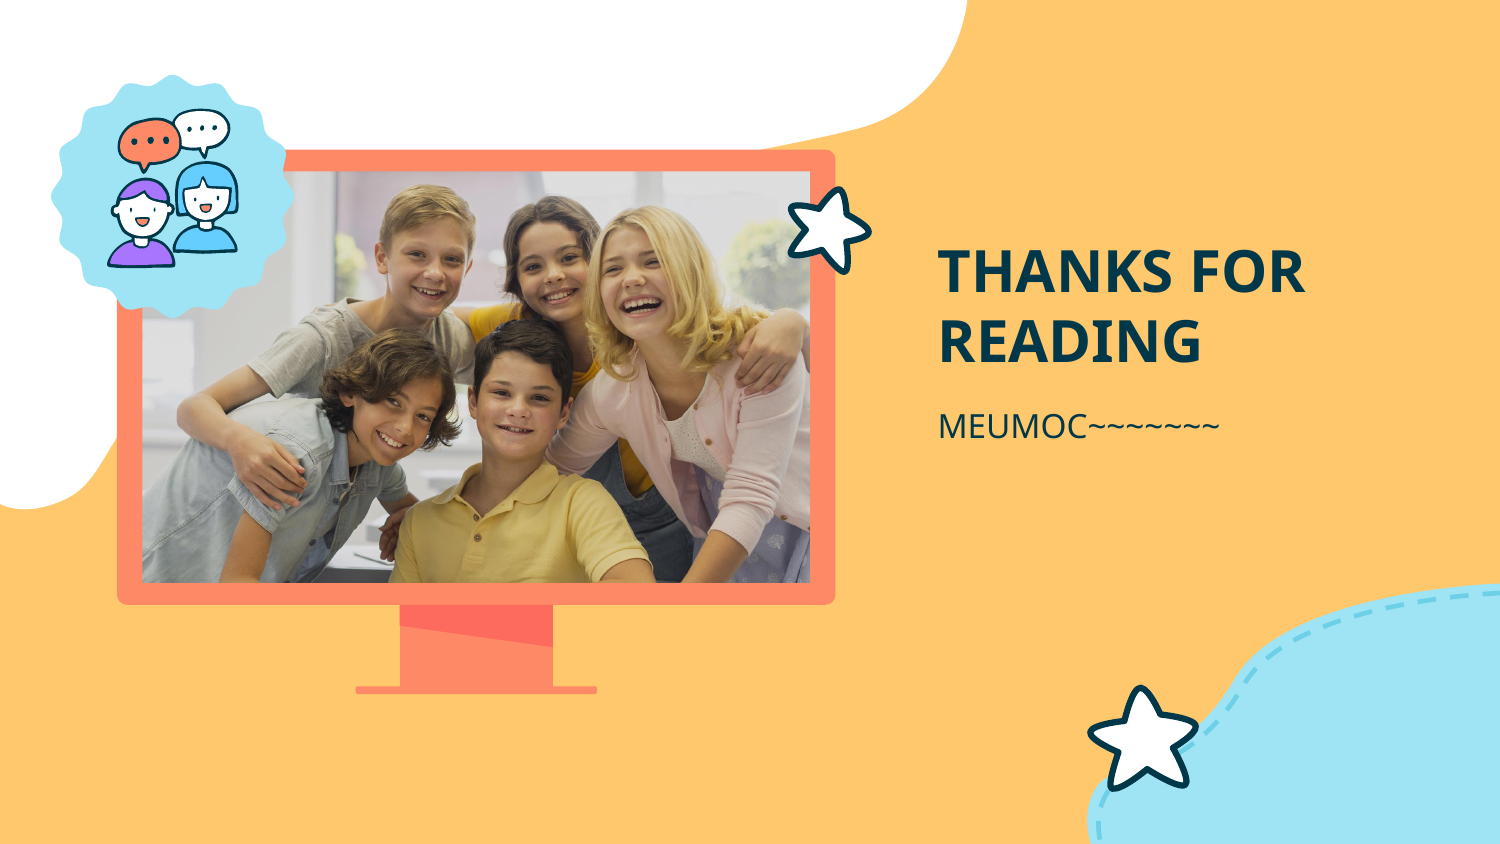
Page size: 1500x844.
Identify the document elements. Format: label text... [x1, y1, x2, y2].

text_box [1090, 687, 1196, 789]
text_box [50, 74, 284, 291]
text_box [840, 187, 871, 274]
title THANKS FOR READING [922, 219, 1383, 385]
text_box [116, 149, 836, 695]
text_box [840, 189, 869, 272]
subtitle MEUMOC~~~~~~~ [922, 390, 1383, 590]
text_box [106, 108, 239, 269]
